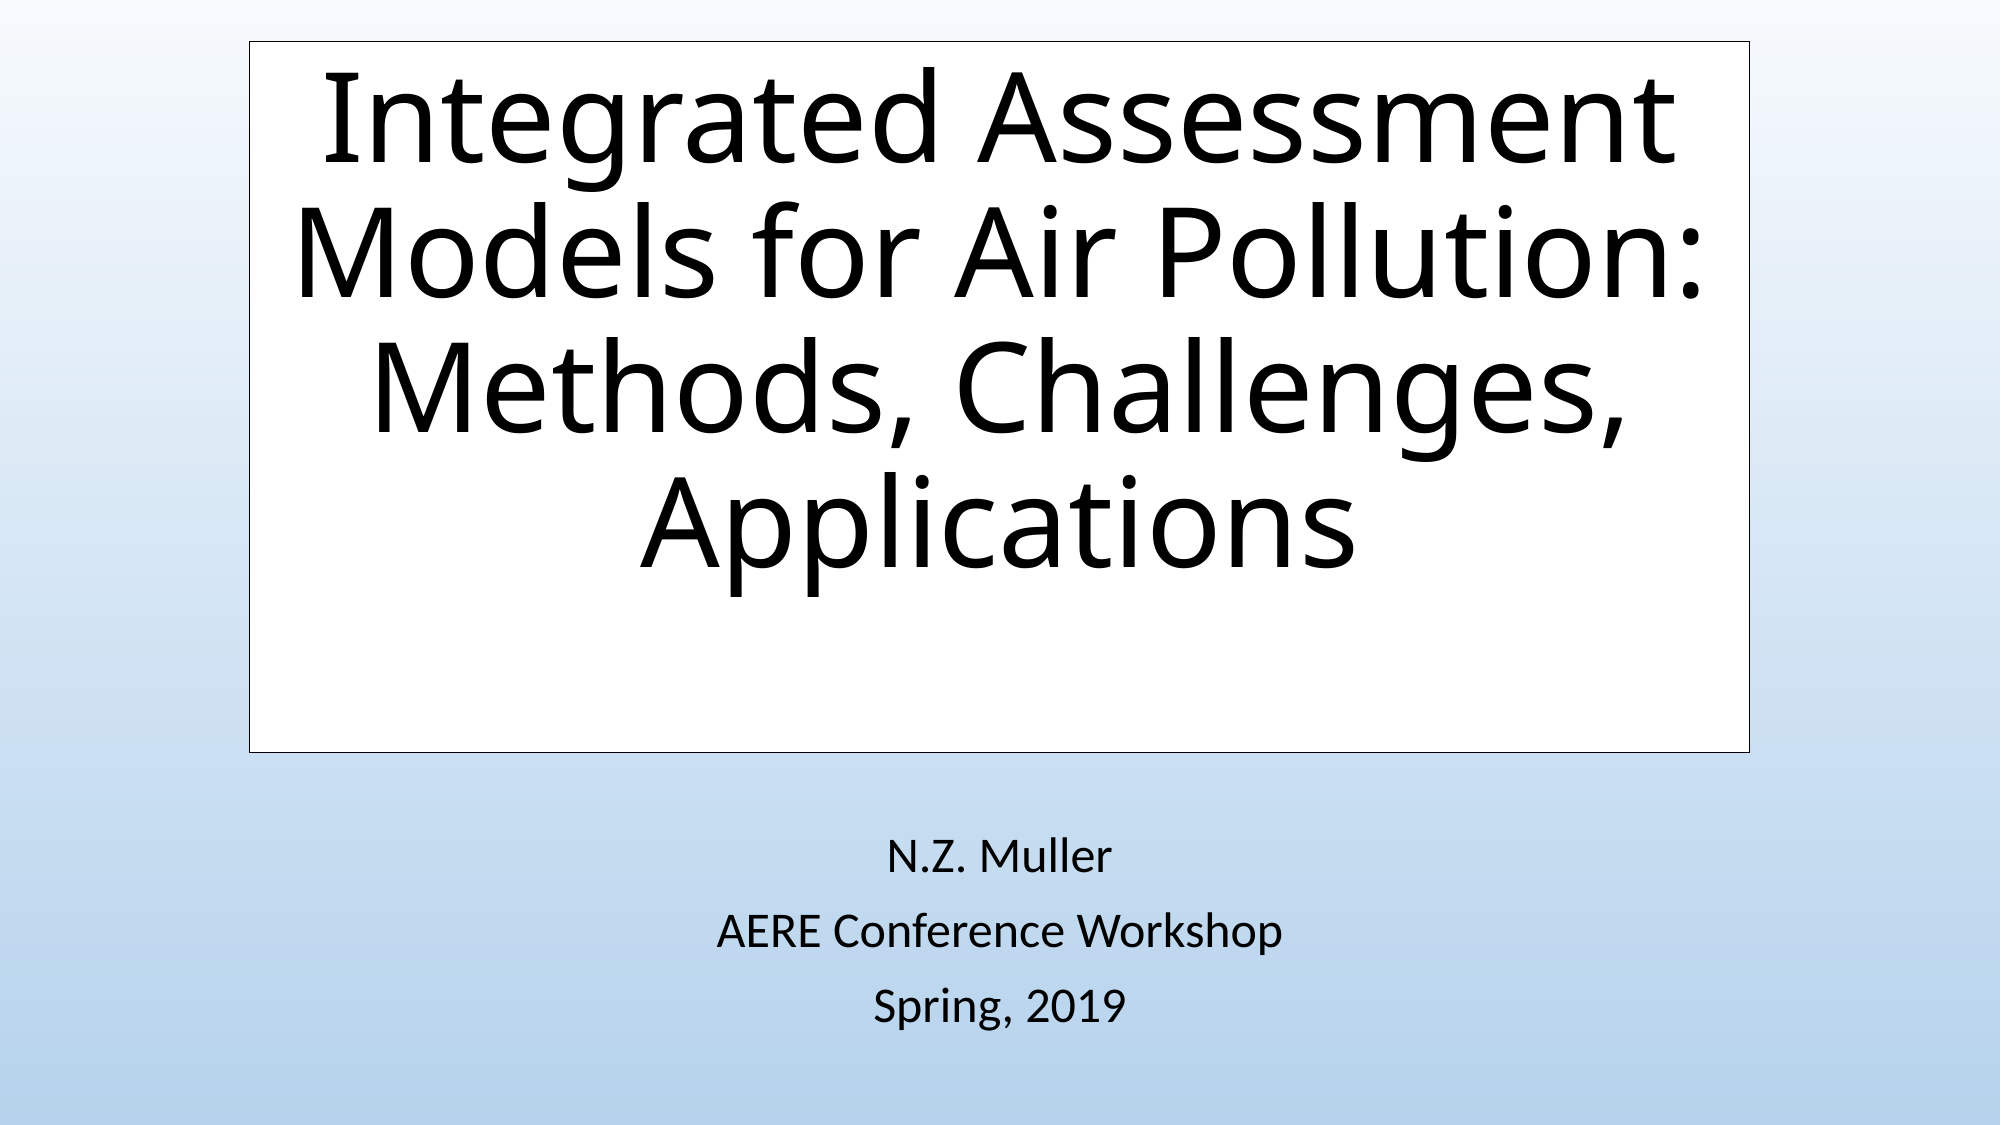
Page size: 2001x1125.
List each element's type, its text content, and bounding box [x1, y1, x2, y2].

subtitle N.Z. Muller AERE Conference Workshop Spring, 2019 [249, 822, 1750, 1094]
title Integrated Assessment Models for Air Pollution: Methods, Challenges, Applications [249, 41, 1750, 753]
